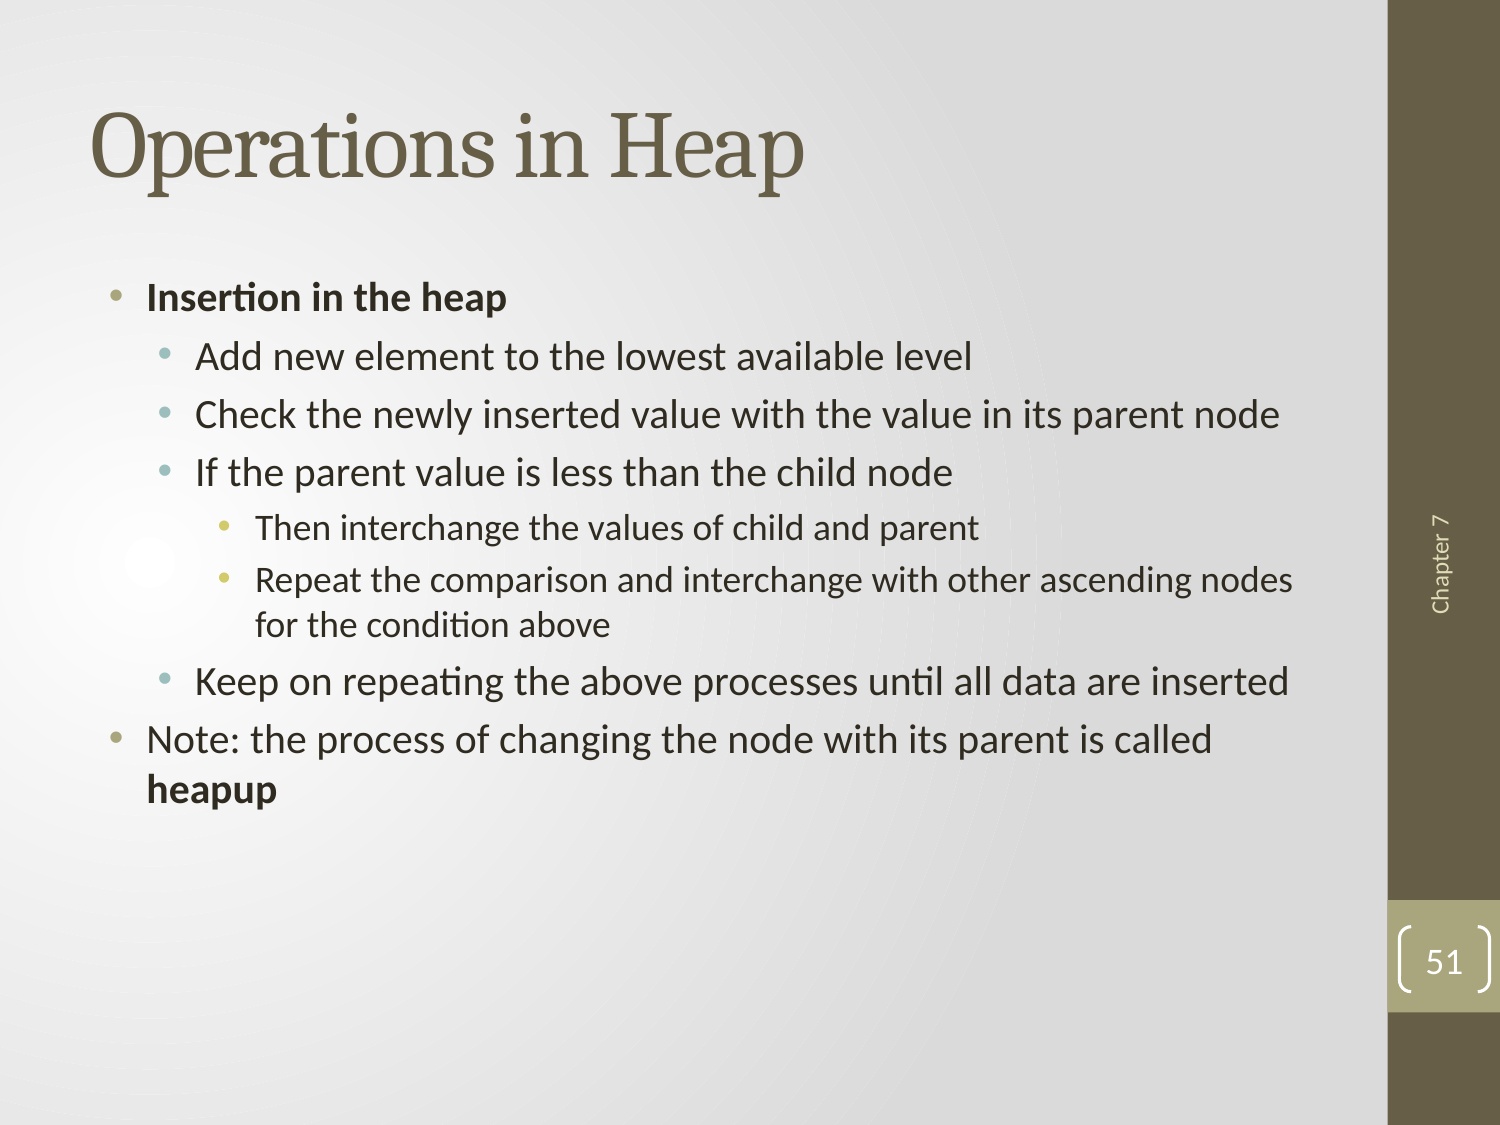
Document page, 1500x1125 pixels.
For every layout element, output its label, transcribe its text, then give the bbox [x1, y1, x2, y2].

footer Chapter 7 [1408, 500, 1469, 889]
slide_number 51 [1397, 925, 1492, 994]
list Insertion in the heap Add new element to the lowest available level Check the newly inserted value with the value in its parent node If the parent value is less than the child node Then interchange the values of child and parent Repeat the comparison and interchange with other ascending nodes for the condition above Keep on repeating the above processes until all data are inserted Note: the process of changing the node with its parent is called heapup [75, 262, 1325, 1050]
title Operations in Heap [75, 45, 1325, 233]
